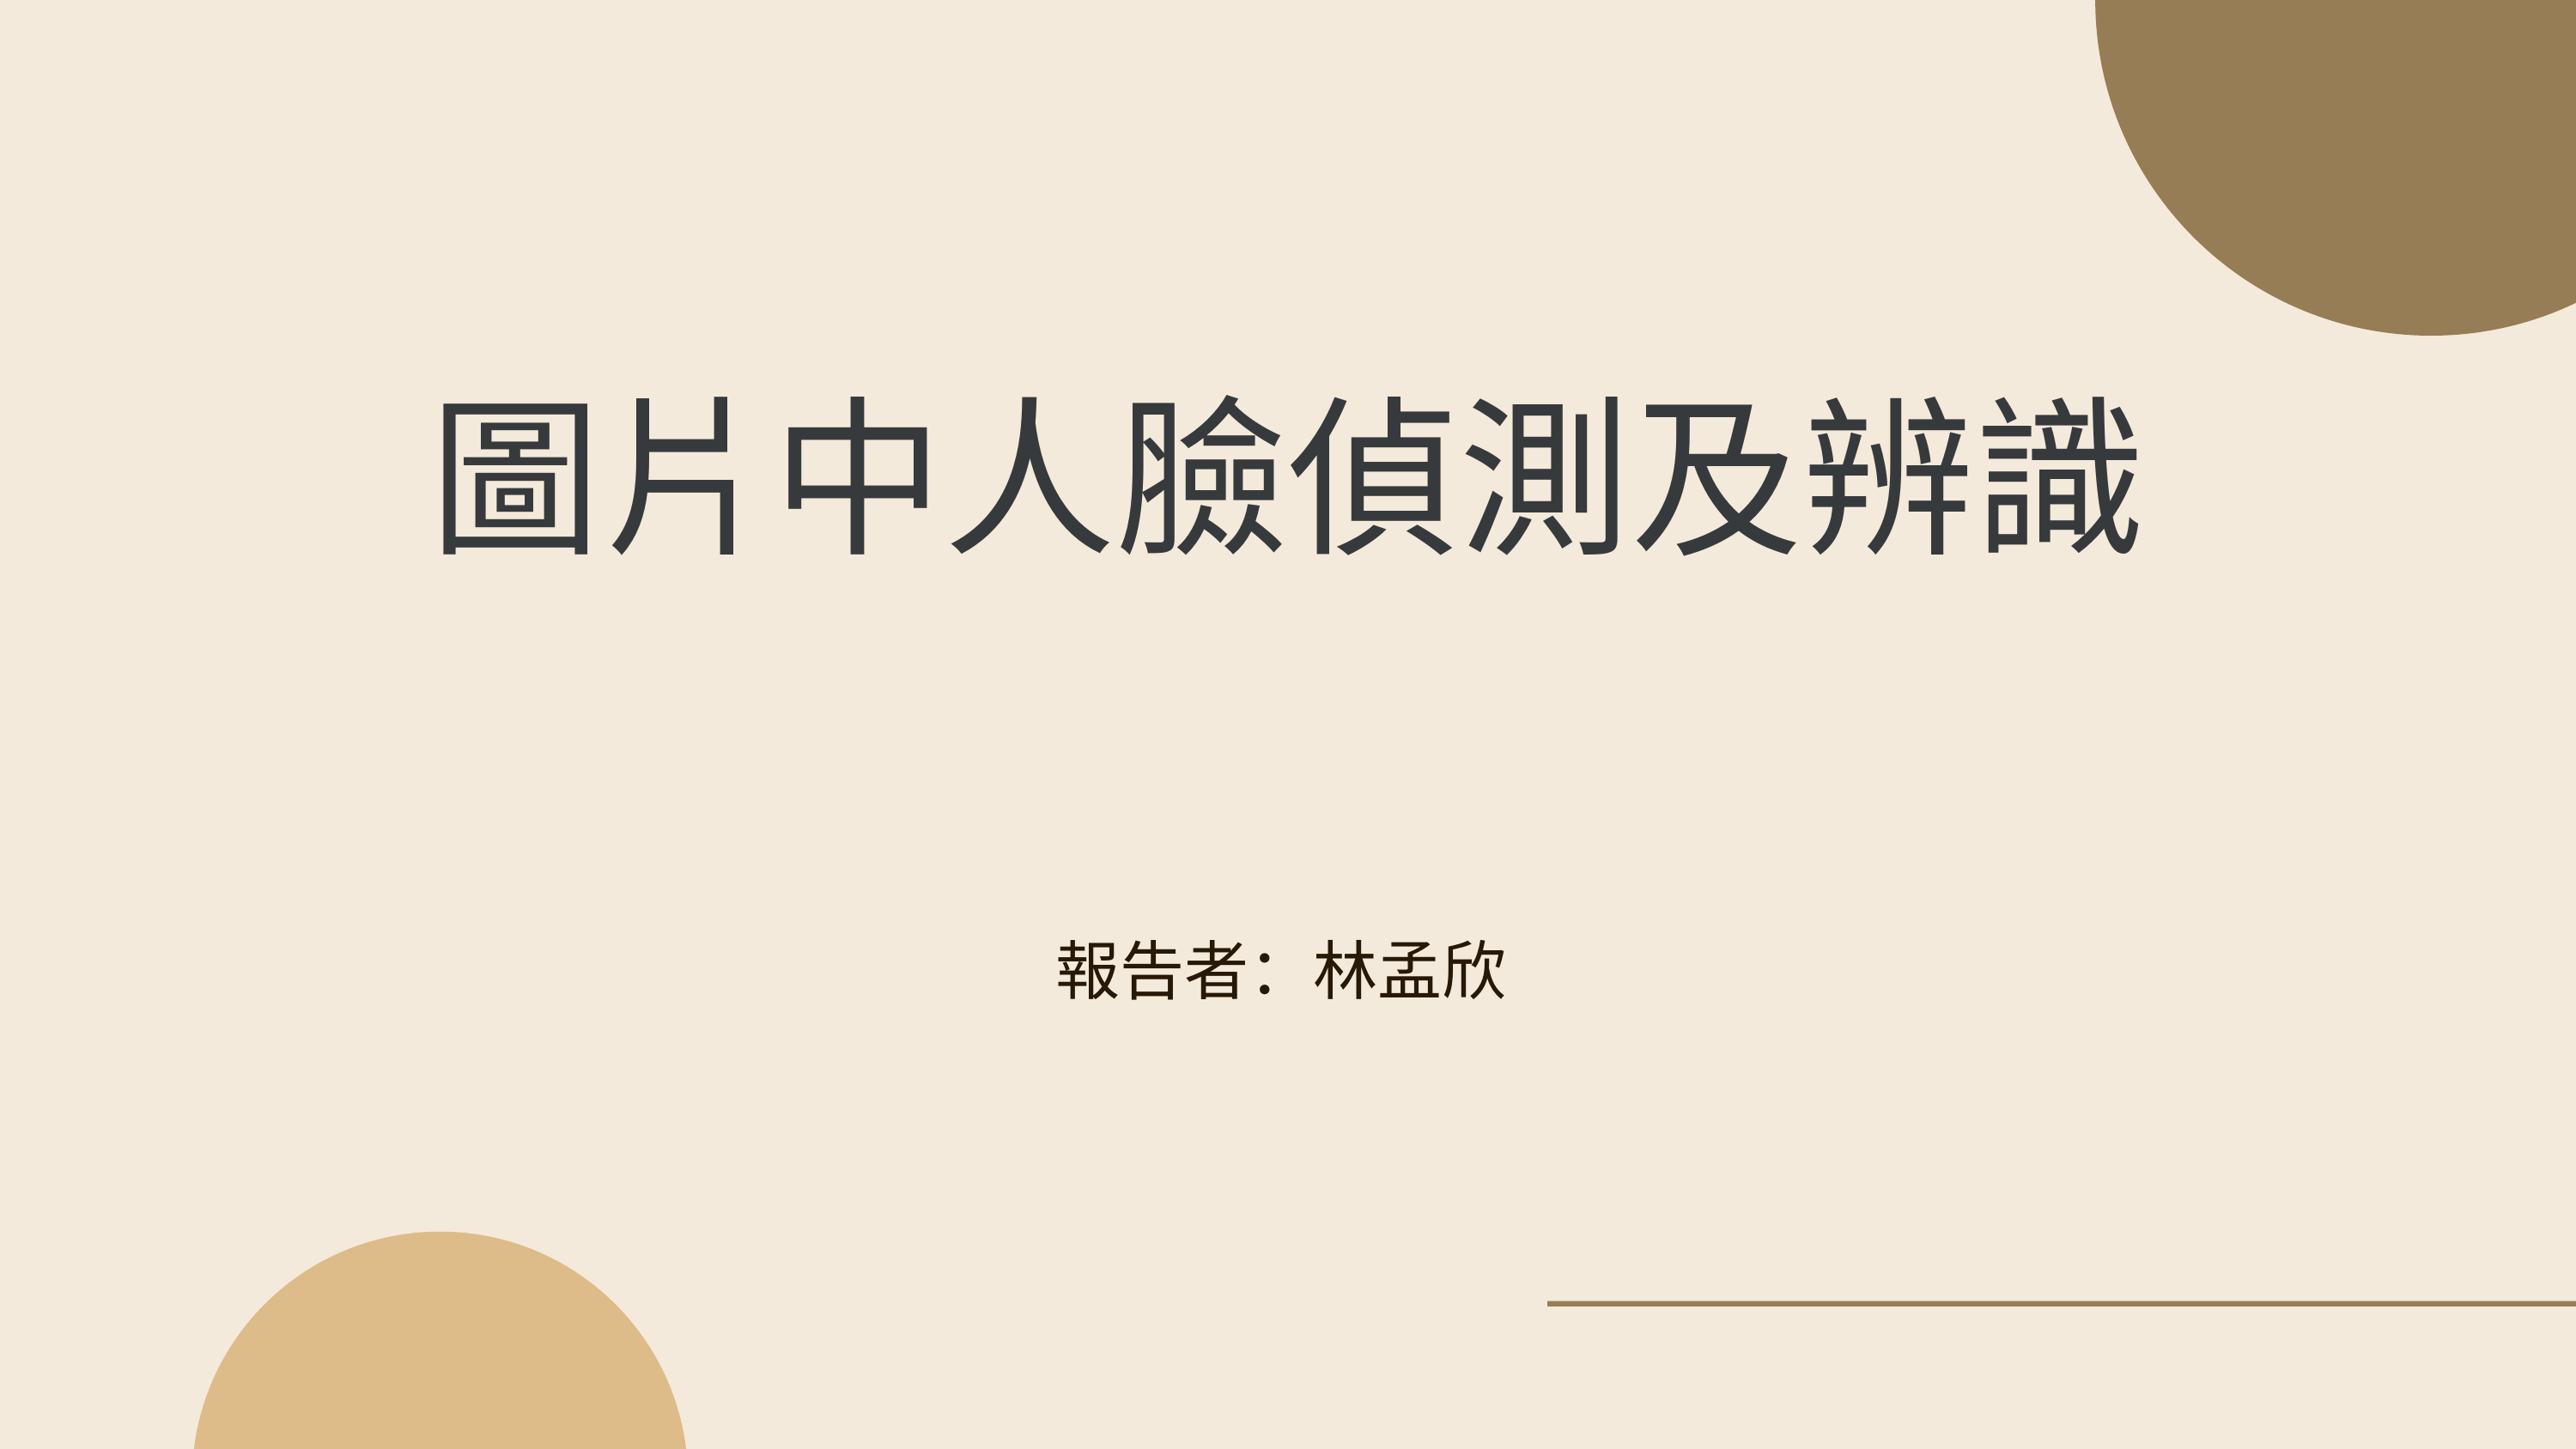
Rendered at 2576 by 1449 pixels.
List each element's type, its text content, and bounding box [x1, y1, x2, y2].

text_box 報告者：林孟欣 [527, 943, 2049, 1008]
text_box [191, 1231, 689, 1449]
text_box 圖片中人臉偵測及辨識 [359, 369, 2217, 576]
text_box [2094, 0, 2576, 336]
